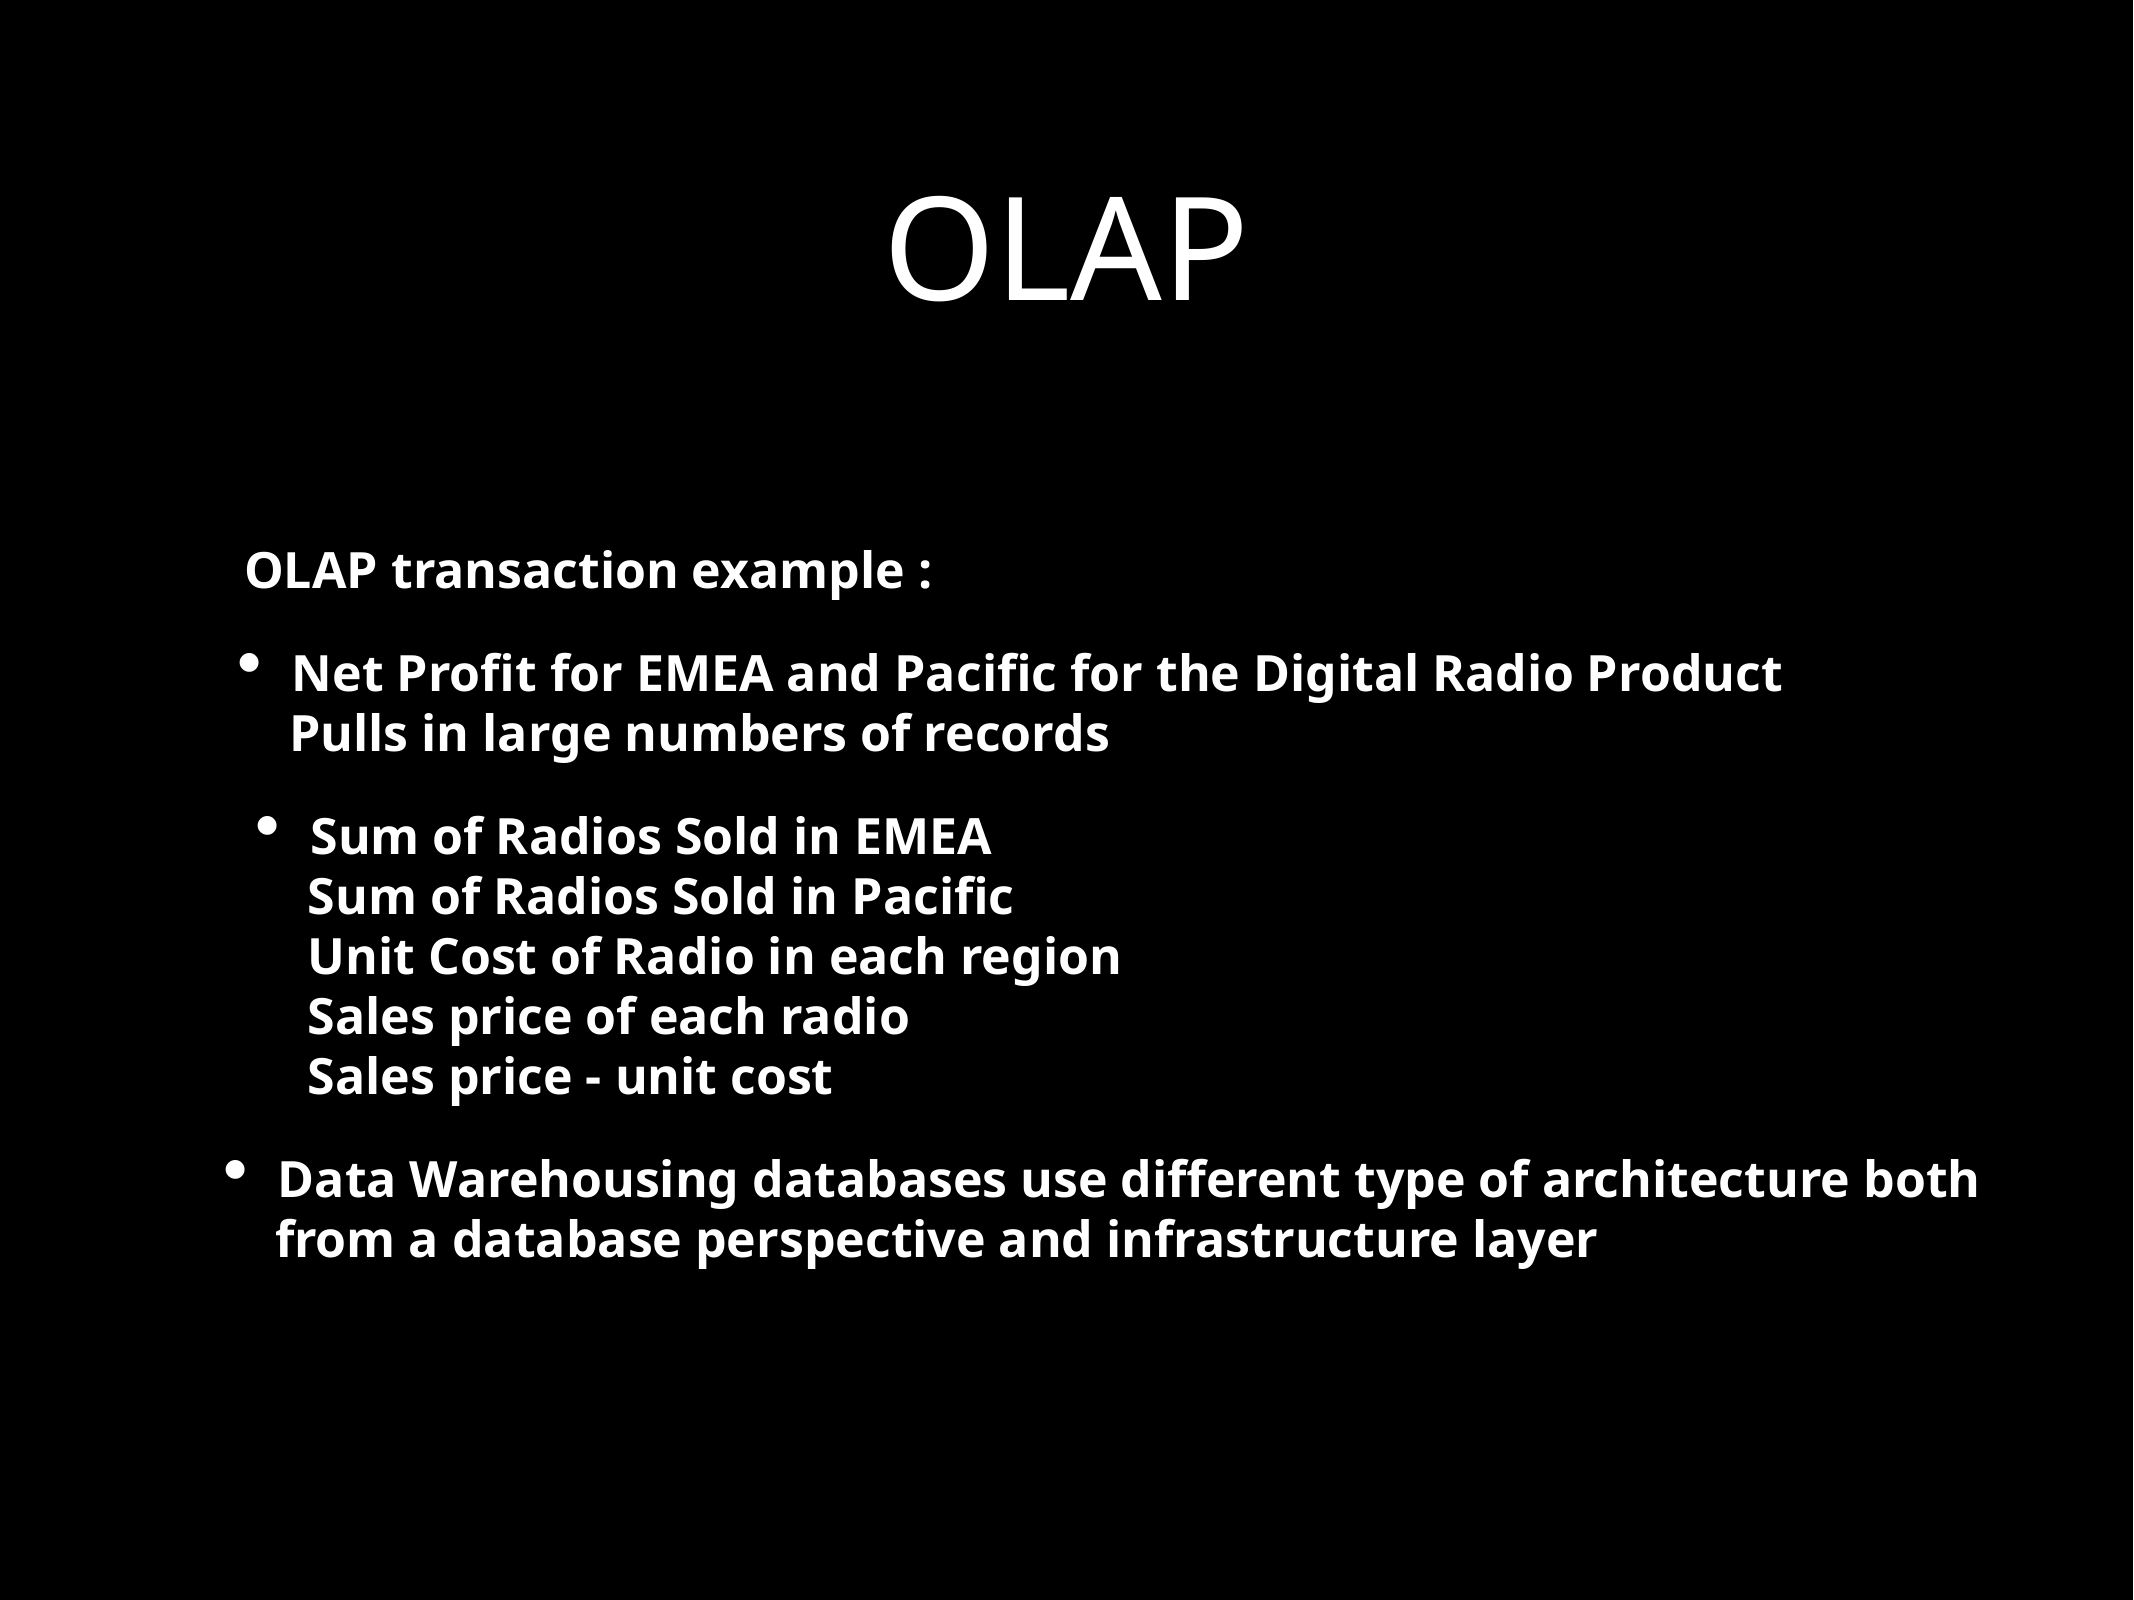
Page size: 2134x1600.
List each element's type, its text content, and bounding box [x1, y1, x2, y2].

text_box OLAP transaction example : [236, 530, 942, 607]
text_box Sum of Radios Sold in EMEA Sum of Radios Sold in Pacific Unit Cost of Radio in each region Sales price of each radio Sales price - unit cost [247, 796, 1131, 1113]
title OLAP [207, 0, 1926, 338]
text_box Data Warehousing databases use different type of architecture both from a database perspective and infrastructure layer [214, 1139, 1990, 1277]
text_box Net Profit for EMEA and Pacific for the Digital Radio Product Pulls in large numbers of records [228, 632, 1793, 770]
